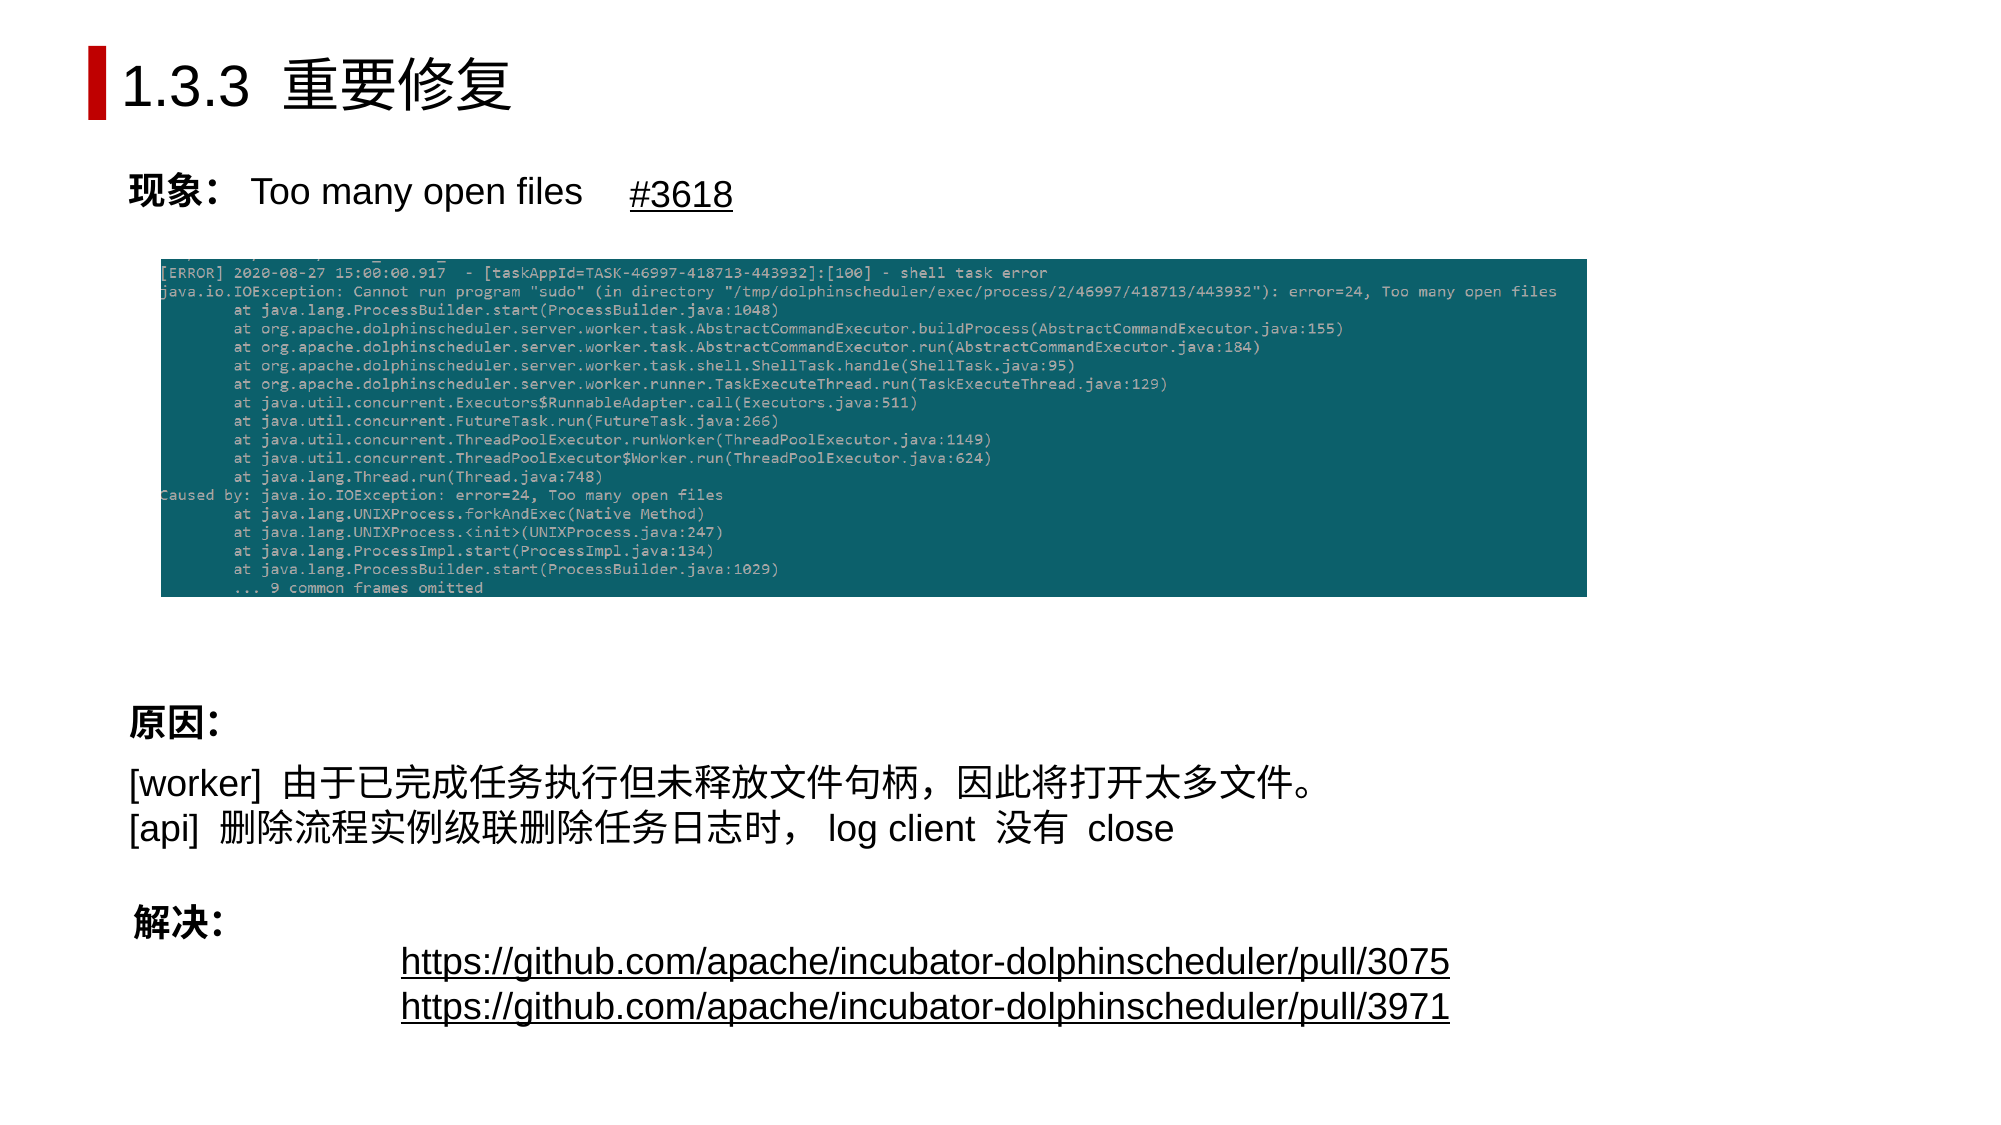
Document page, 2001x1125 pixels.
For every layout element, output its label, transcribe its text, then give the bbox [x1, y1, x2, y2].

text_box [1404, 920, 1436, 981]
text_box 现象：Too many open files [114, 160, 729, 220]
text_box 解决： [118, 891, 352, 951]
text_box [88, 45, 107, 120]
text_box https://github.com/apache/incubator-dolphinscheduler/pull/3075 https://github.com/apache/incubator-dolphinscheduler/pull/3971 [385, 929, 1809, 1035]
text_box [worker] 由于已完成任务执行但未释放文件句柄，因此将打开太多文件。 [api] 删除流程实例级联删除任务日志时，log client 没有 close [114, 751, 2000, 857]
text_box #3618 [614, 162, 749, 223]
text_box 原因： [114, 692, 258, 752]
picture [161, 259, 1587, 597]
title 1.3.3 重要修复 [106, 49, 1832, 146]
